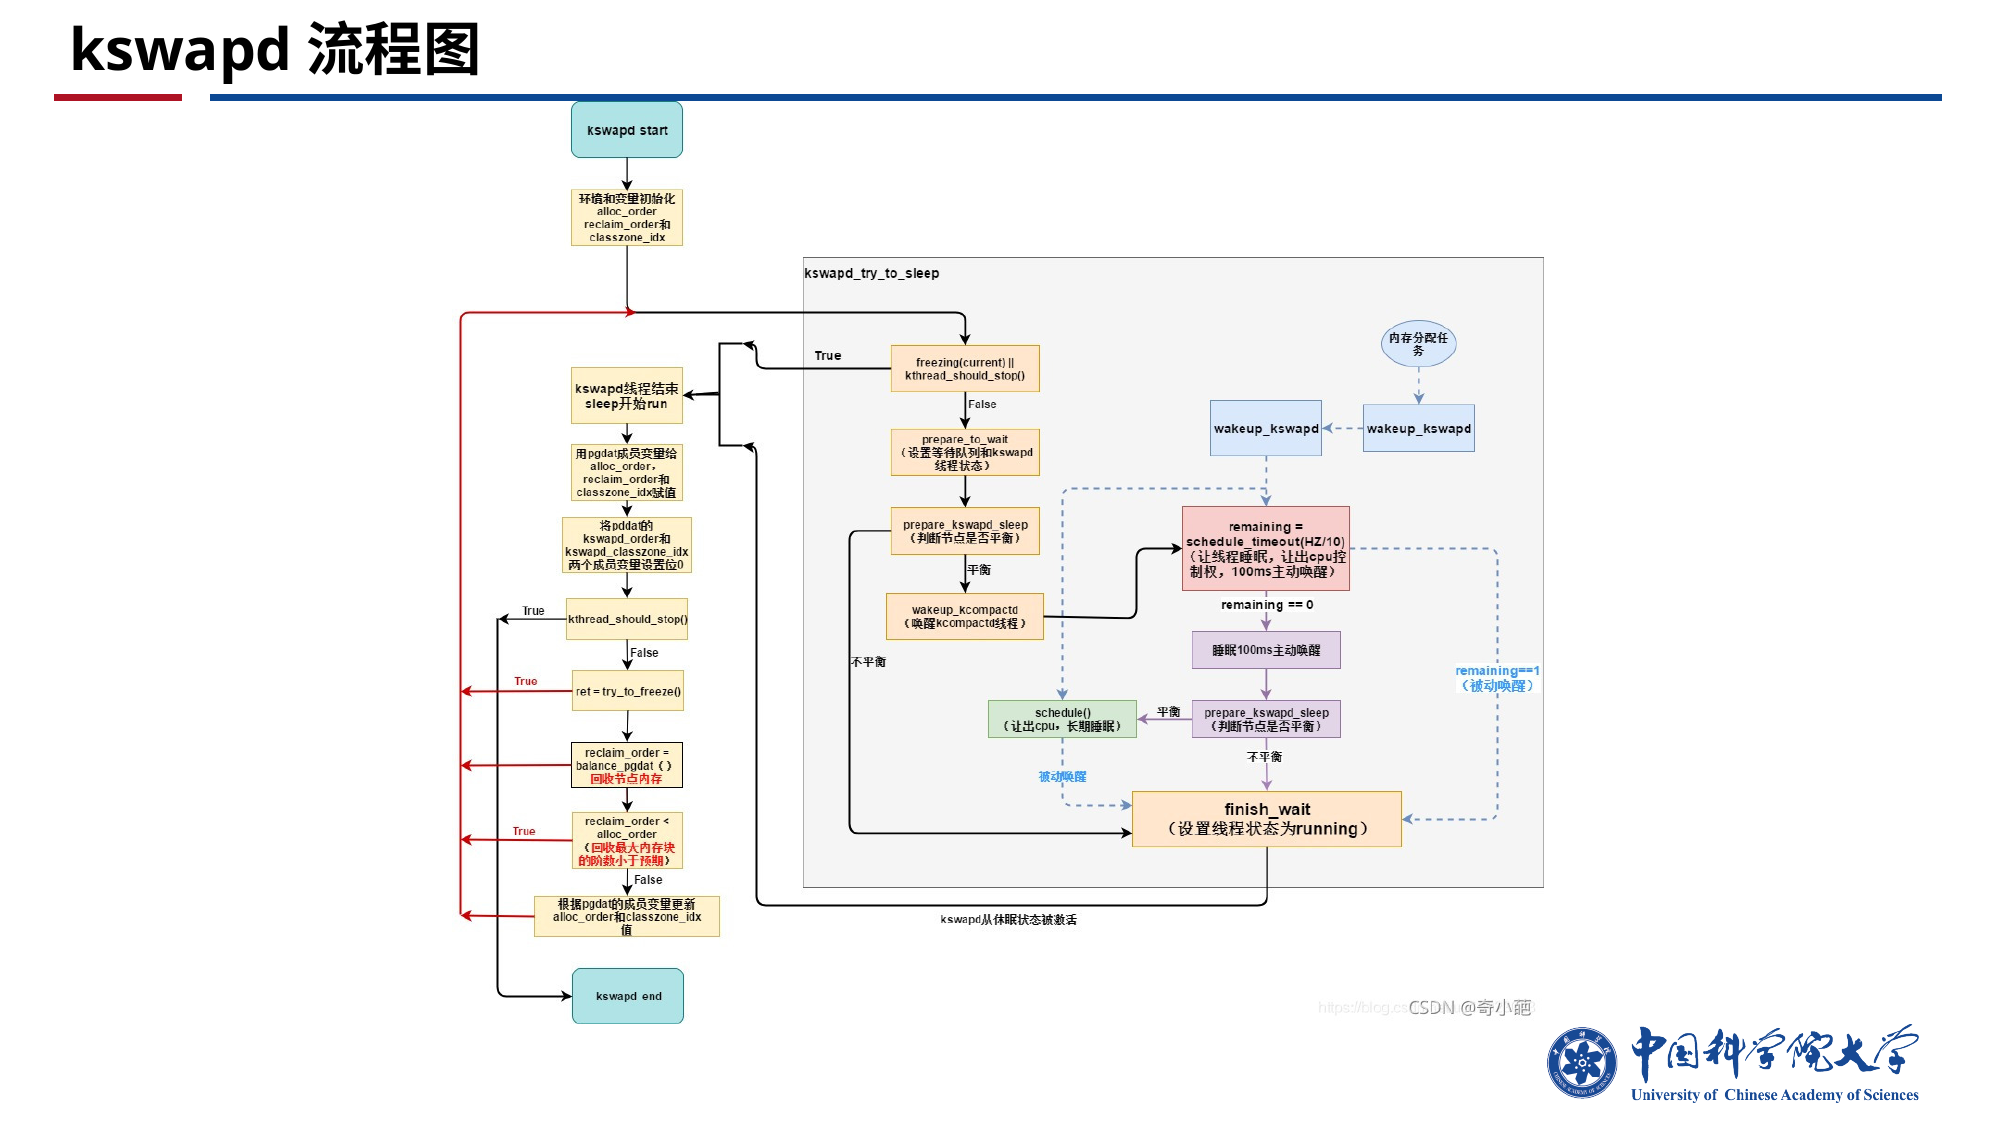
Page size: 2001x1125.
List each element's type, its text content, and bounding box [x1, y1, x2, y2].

picture [1547, 1024, 1919, 1103]
title kswapd流程图 [54, 0, 1942, 90]
picture [452, 101, 1544, 1024]
